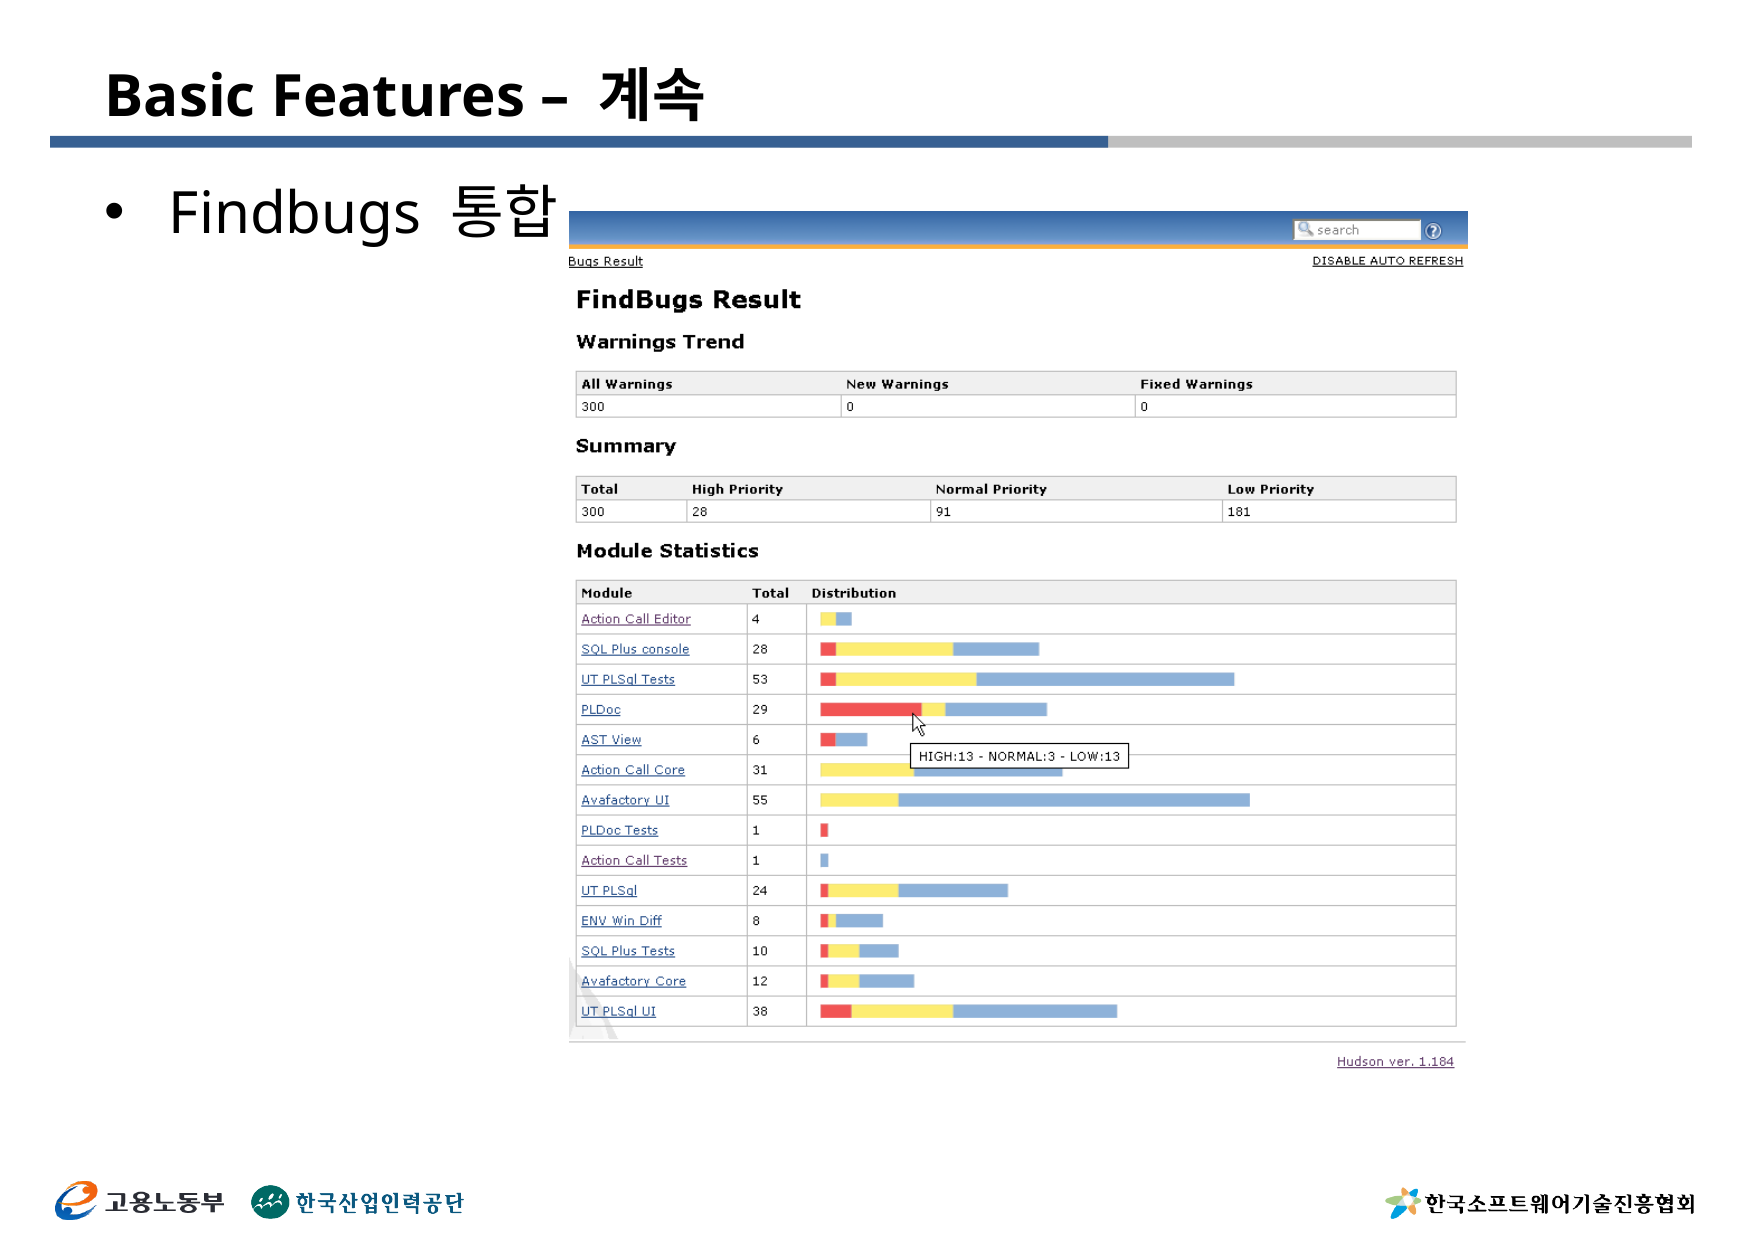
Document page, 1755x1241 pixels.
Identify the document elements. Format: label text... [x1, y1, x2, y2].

list Findbugs 통합 [87, 166, 1667, 1108]
picture [569, 210, 1468, 1180]
picture [251, 1185, 464, 1219]
picture [1385, 1187, 1694, 1219]
picture [50, 1178, 228, 1223]
title Basic Features – 계속 [87, 49, 1667, 136]
